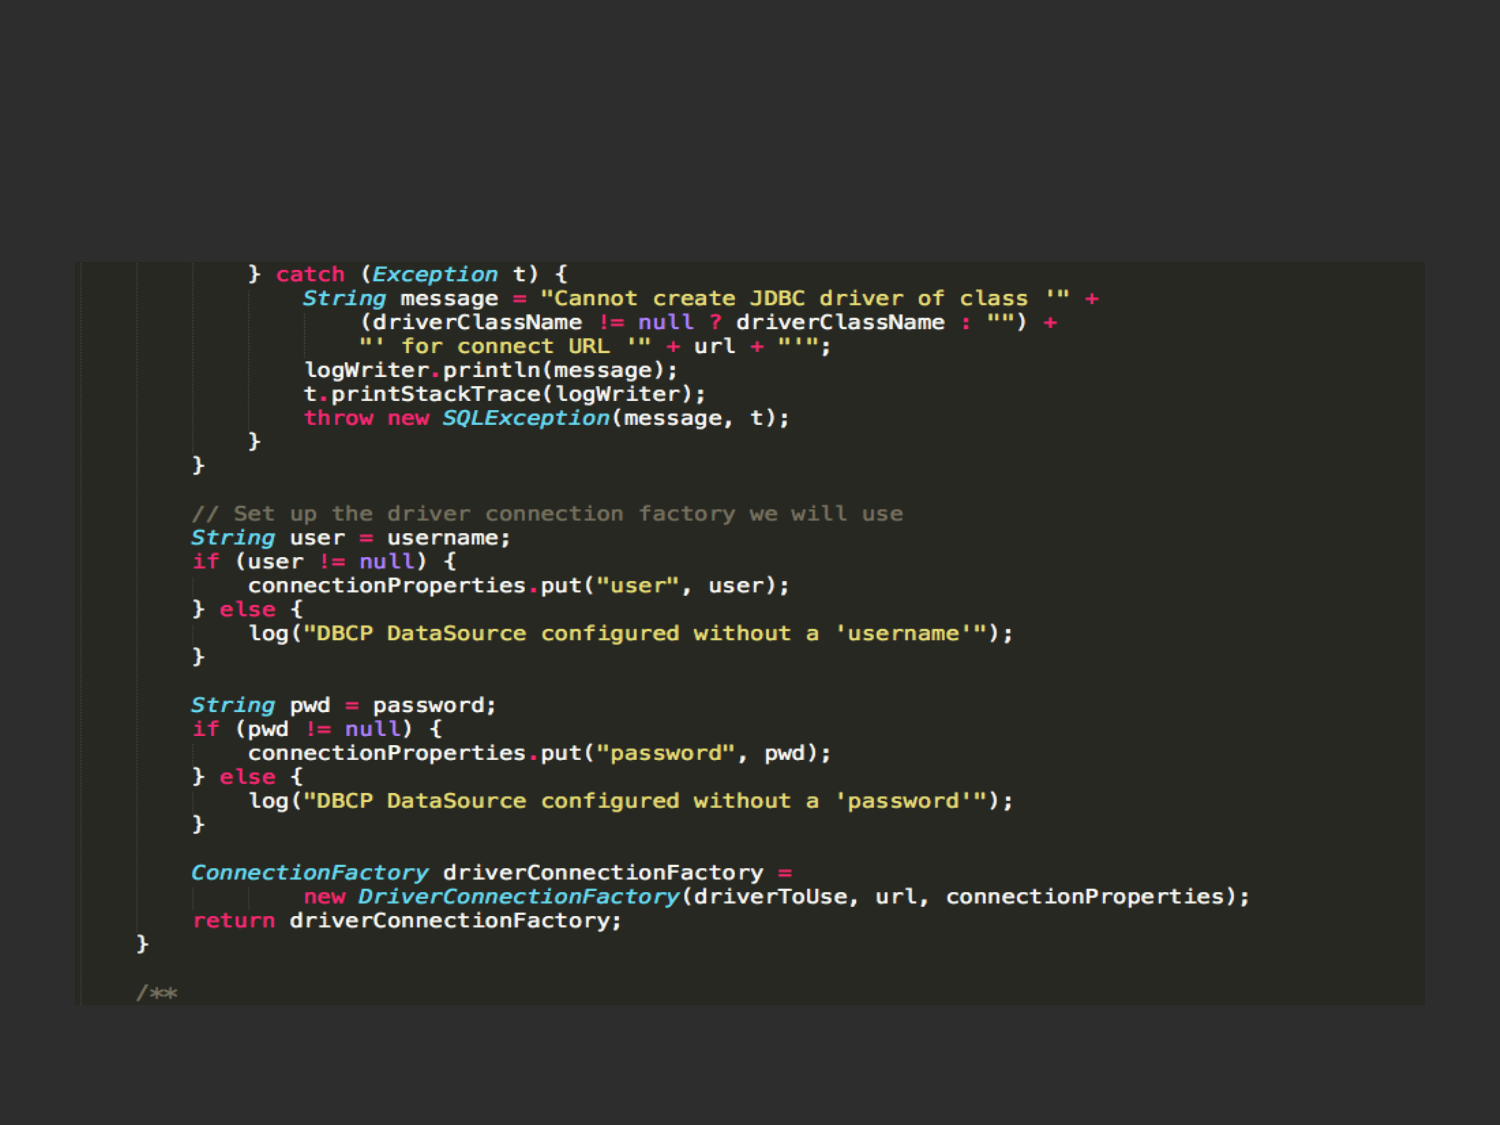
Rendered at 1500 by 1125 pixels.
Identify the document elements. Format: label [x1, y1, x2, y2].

list [74, 262, 1426, 1006]
